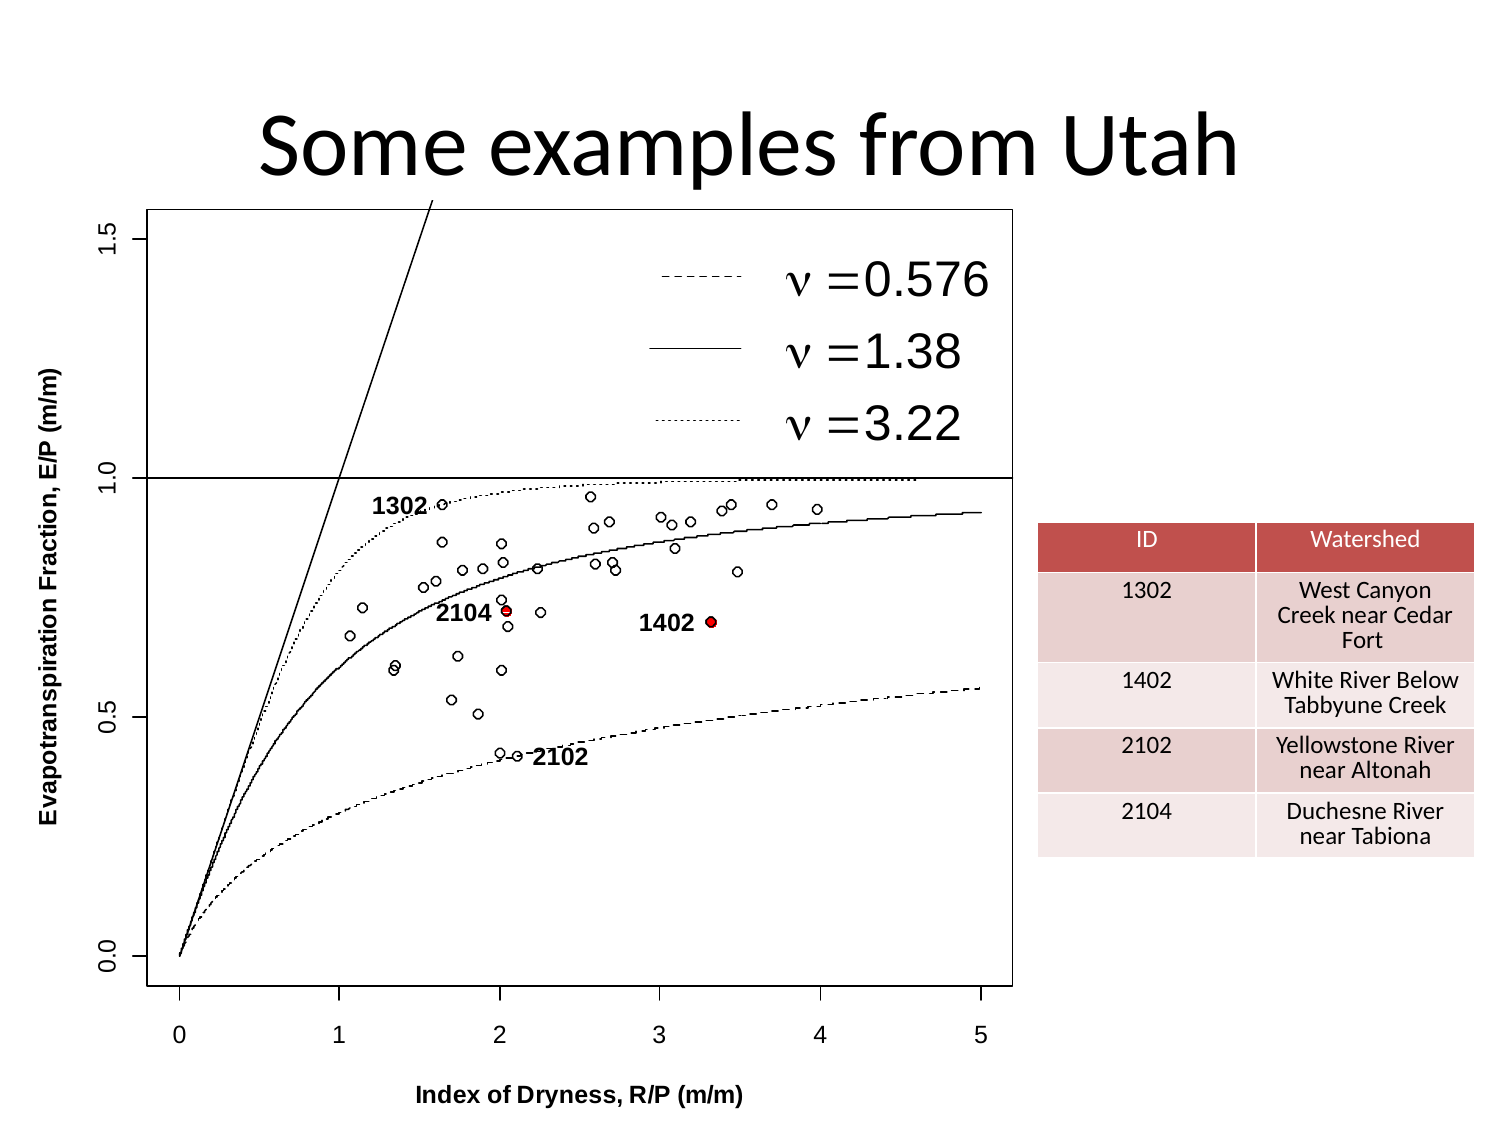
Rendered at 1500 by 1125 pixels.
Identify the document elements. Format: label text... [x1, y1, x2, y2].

table_cell Duchesne River near Tabiona [1257, 794, 1474, 857]
title Some examples from Utah [74, 44, 1426, 233]
table_cell 2102 [1038, 729, 1255, 792]
table_header Watershed [1257, 523, 1474, 572]
table_cell 1402 [1038, 663, 1255, 727]
table_cell West Canyon Creek near Cedar Fort [1257, 573, 1474, 662]
table_cell White River Below Tabbyune Creek [1257, 663, 1474, 727]
table_cell 2104 [1038, 794, 1255, 857]
picture [37, 199, 1026, 1113]
table_header ID [1038, 523, 1255, 572]
table_cell 1302 [1038, 573, 1255, 662]
table_cell Yellowstone River near Altonah [1257, 729, 1474, 792]
